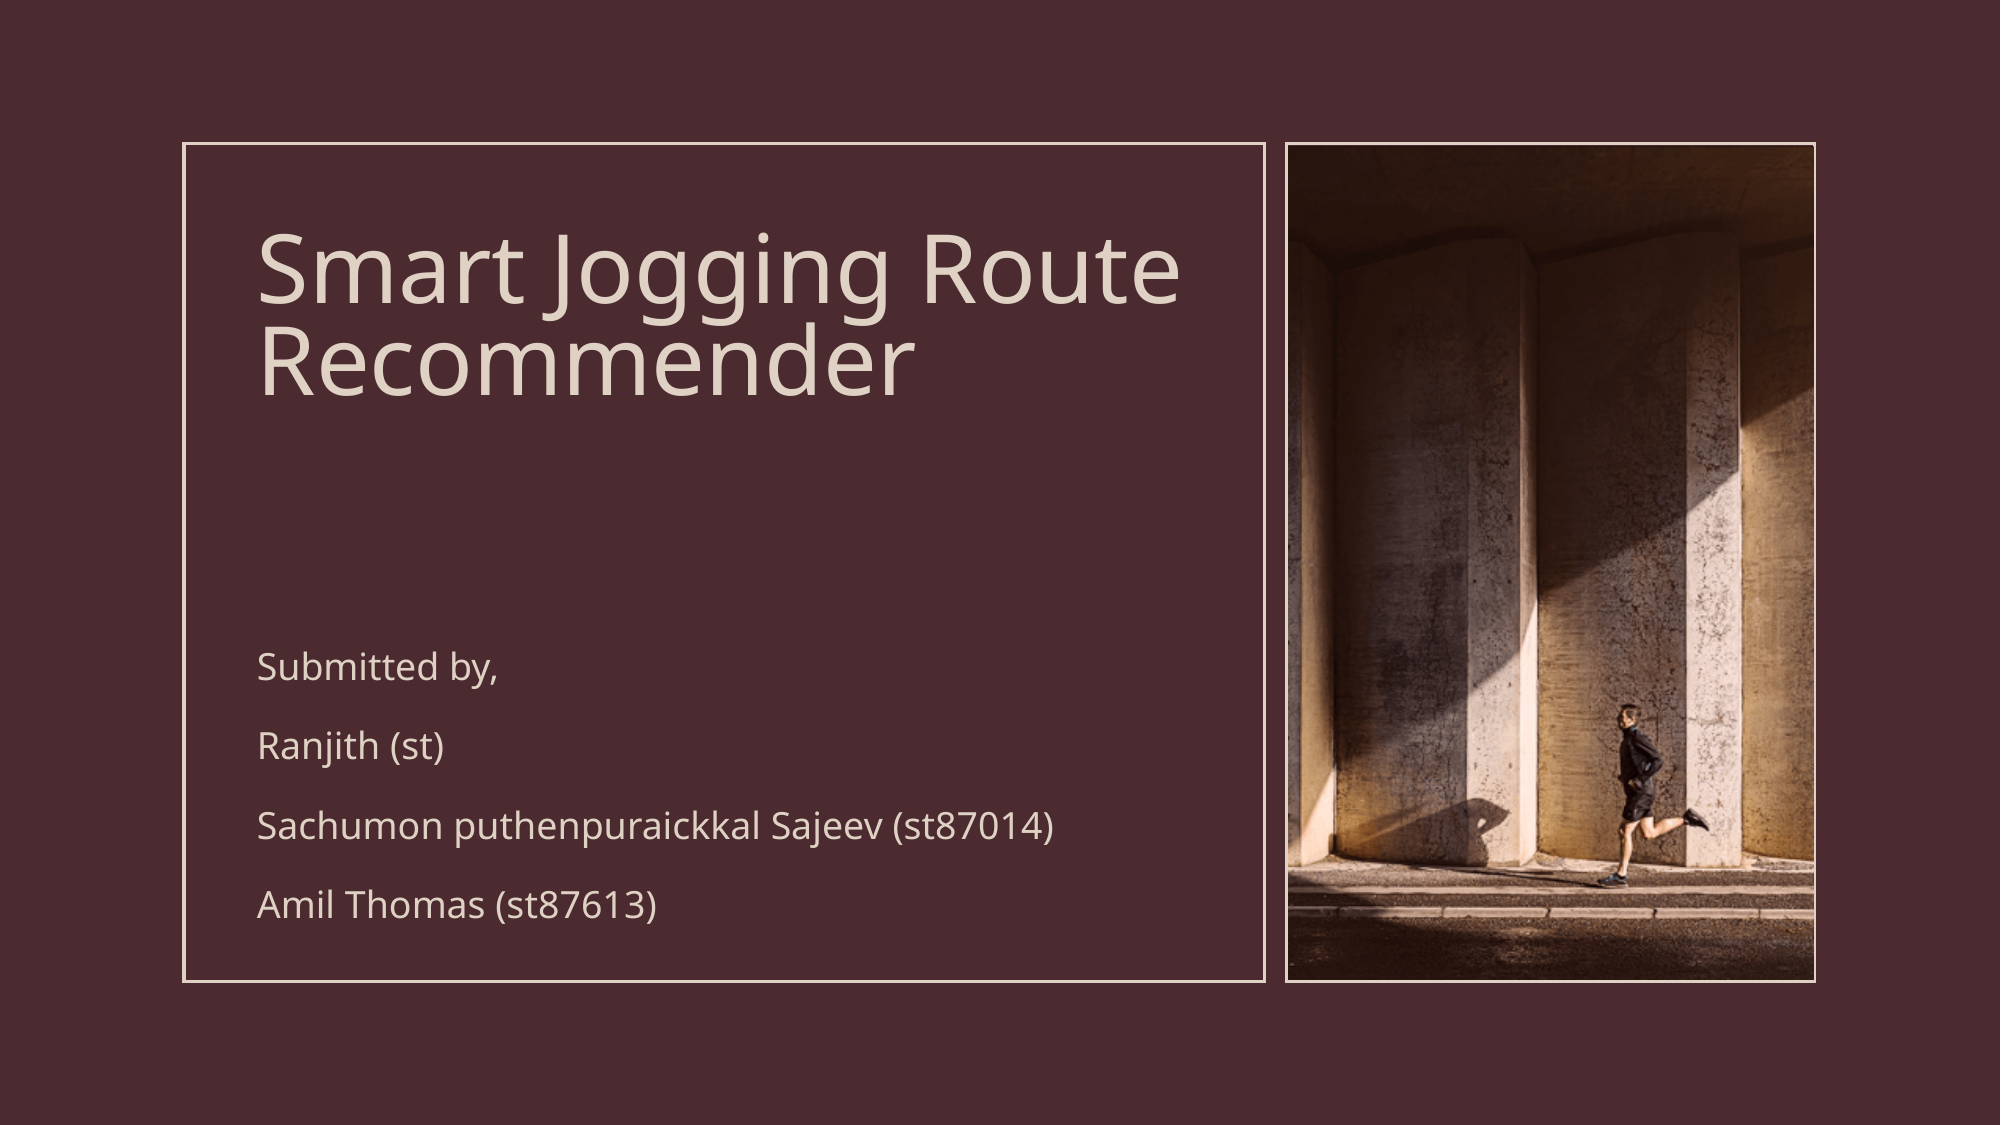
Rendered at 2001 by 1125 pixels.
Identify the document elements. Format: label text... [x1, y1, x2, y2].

title Smart Jogging Route Recommender [241, 223, 1207, 436]
picture [1288, 145, 1814, 980]
subtitle Submitted by, Ranjith (st) Sachumon puthenpuraickkal Sajeev (st87014) Amil Thomas (st87613) [241, 608, 1207, 934]
